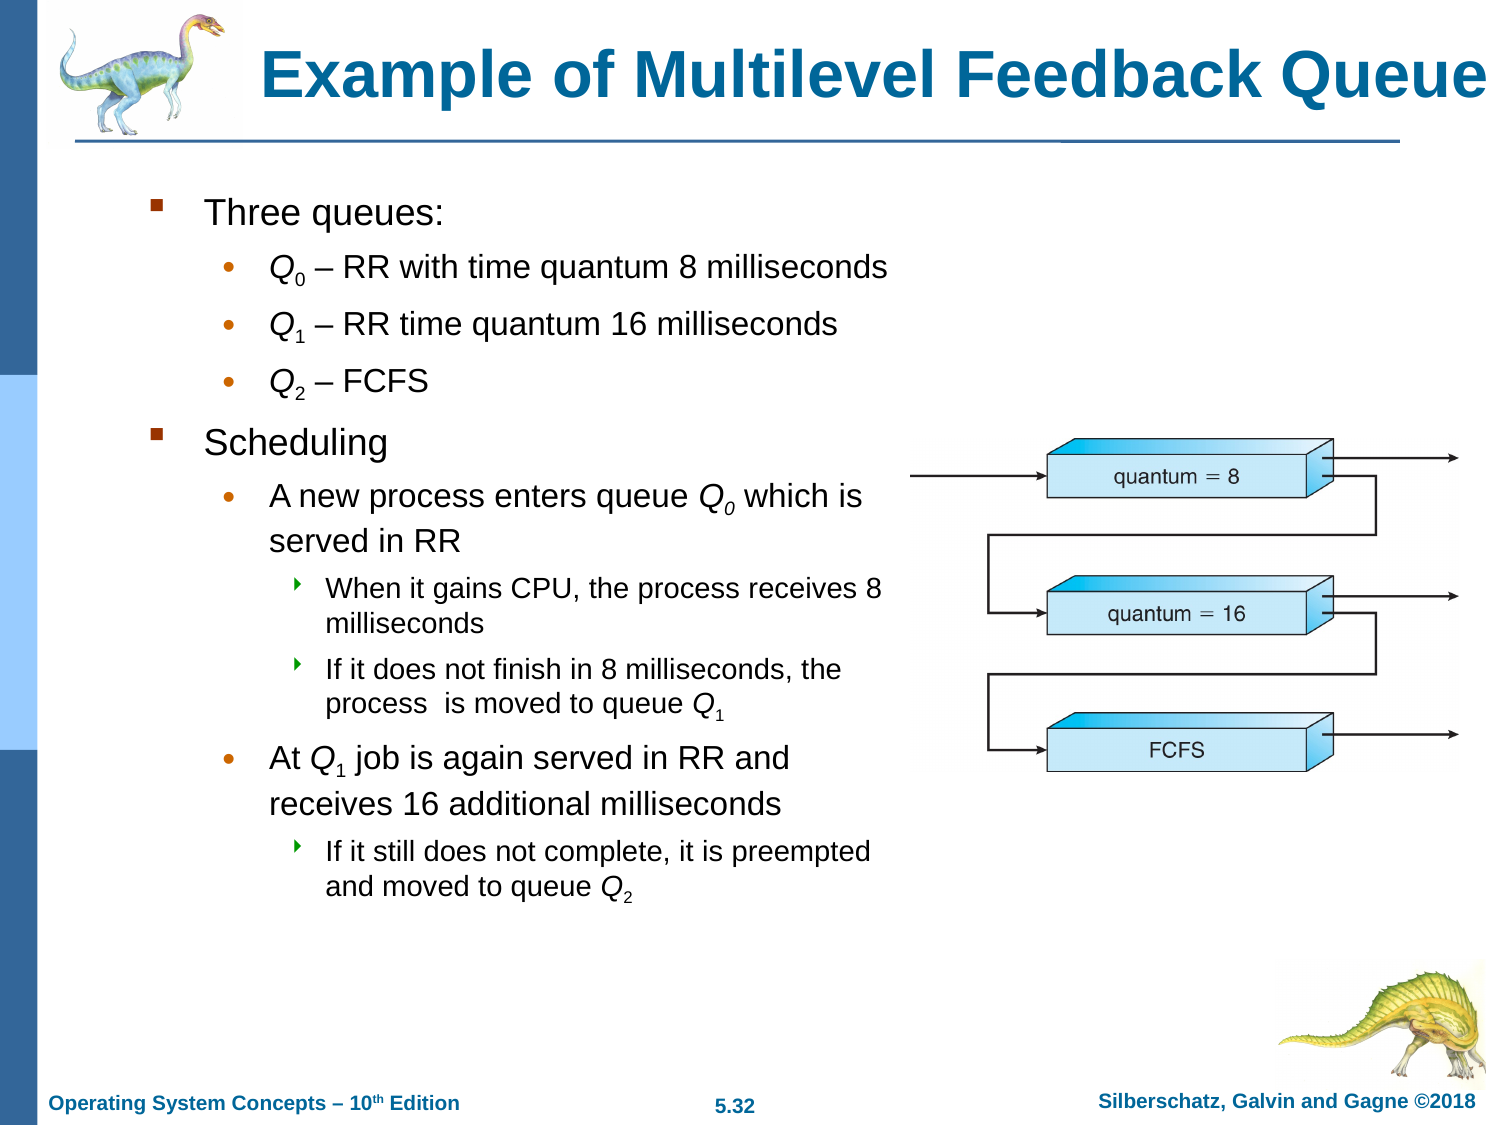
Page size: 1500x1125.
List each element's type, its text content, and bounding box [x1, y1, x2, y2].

picture [1275, 959, 1486, 1090]
title Example of Multilevel Feedback Queue [203, 6, 1500, 119]
list Three queues: Q0 – RR with time quantum 8 milliseconds Q1 – RR time quantum 16 milliseconds Q2 – FCFS Scheduling A new process enters queue Q0 which is served in RR When it gains CPU, the process receives 8 milliseconds If it does not finish in 8 milliseconds, the process is moved to queue Q1 At Q1 job is again served in RR and receives 16 additional milliseconds If it still does not complete, it is preempted and moved to queue Q2 [132, 180, 911, 946]
picture [46, 0, 243, 149]
picture [909, 438, 1459, 773]
